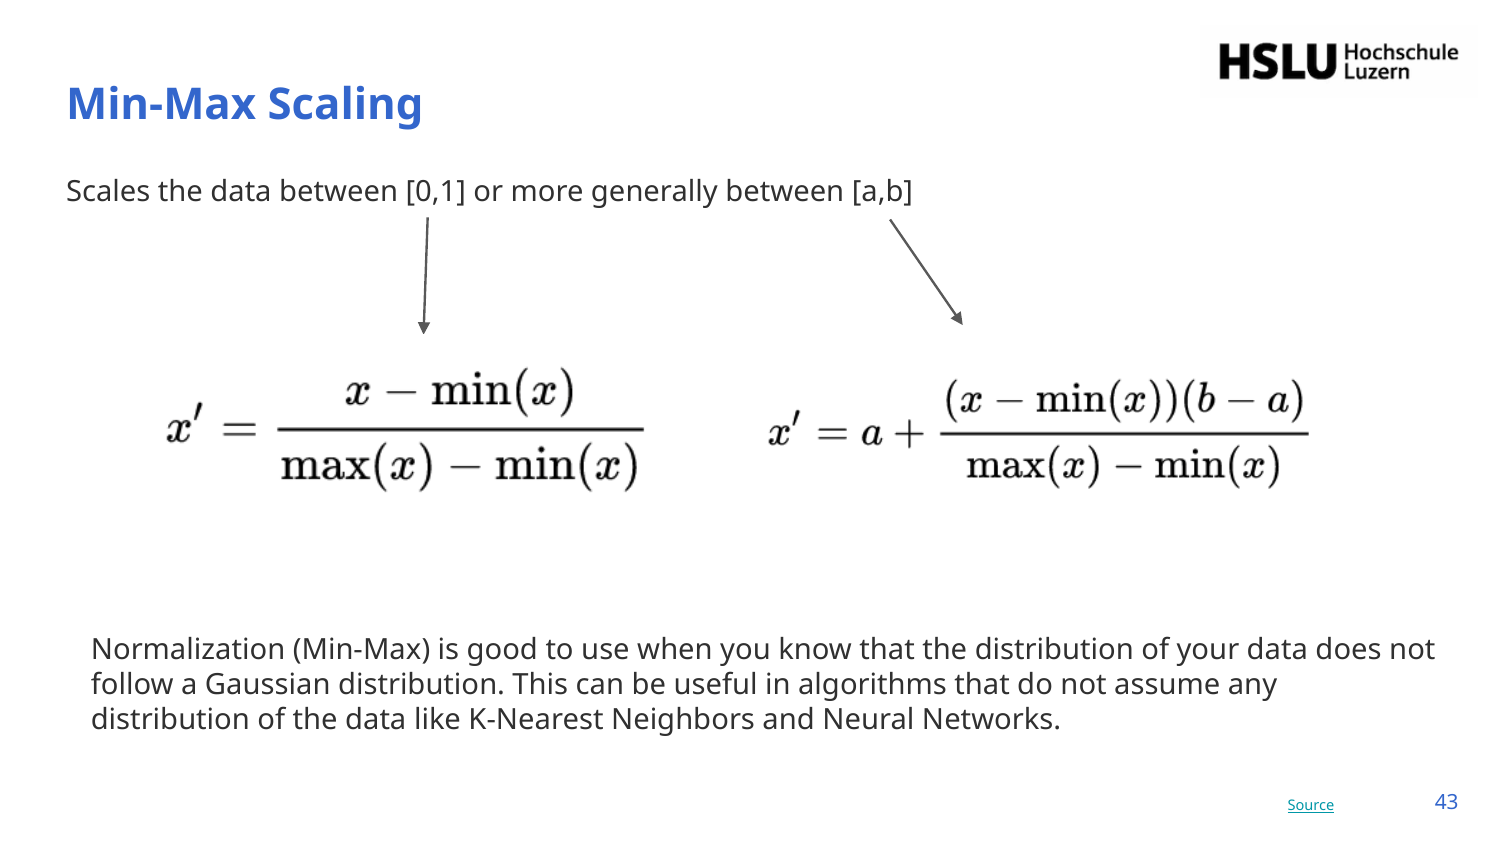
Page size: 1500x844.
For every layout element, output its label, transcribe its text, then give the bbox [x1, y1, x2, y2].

picture [1200, 25, 1478, 98]
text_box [889, 219, 963, 326]
text_box Source [1280, 788, 1416, 817]
text_box Normalization (Min-Max) is good to use when you know that the distribution of your data does not follow a Gaussian distribution. This can be useful in algorithms that do not assume any distribution of the data like K-Nearest Neighbors and Neural Networks. [83, 626, 1449, 775]
picture [137, 334, 710, 508]
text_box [423, 217, 428, 333]
slide_number ‹#› [1383, 785, 1474, 821]
picture [754, 356, 1363, 513]
title Min-Max Scaling [51, 48, 1368, 139]
list Scales the data between [0,1] or more generally between [a,b] [51, 152, 1449, 771]
